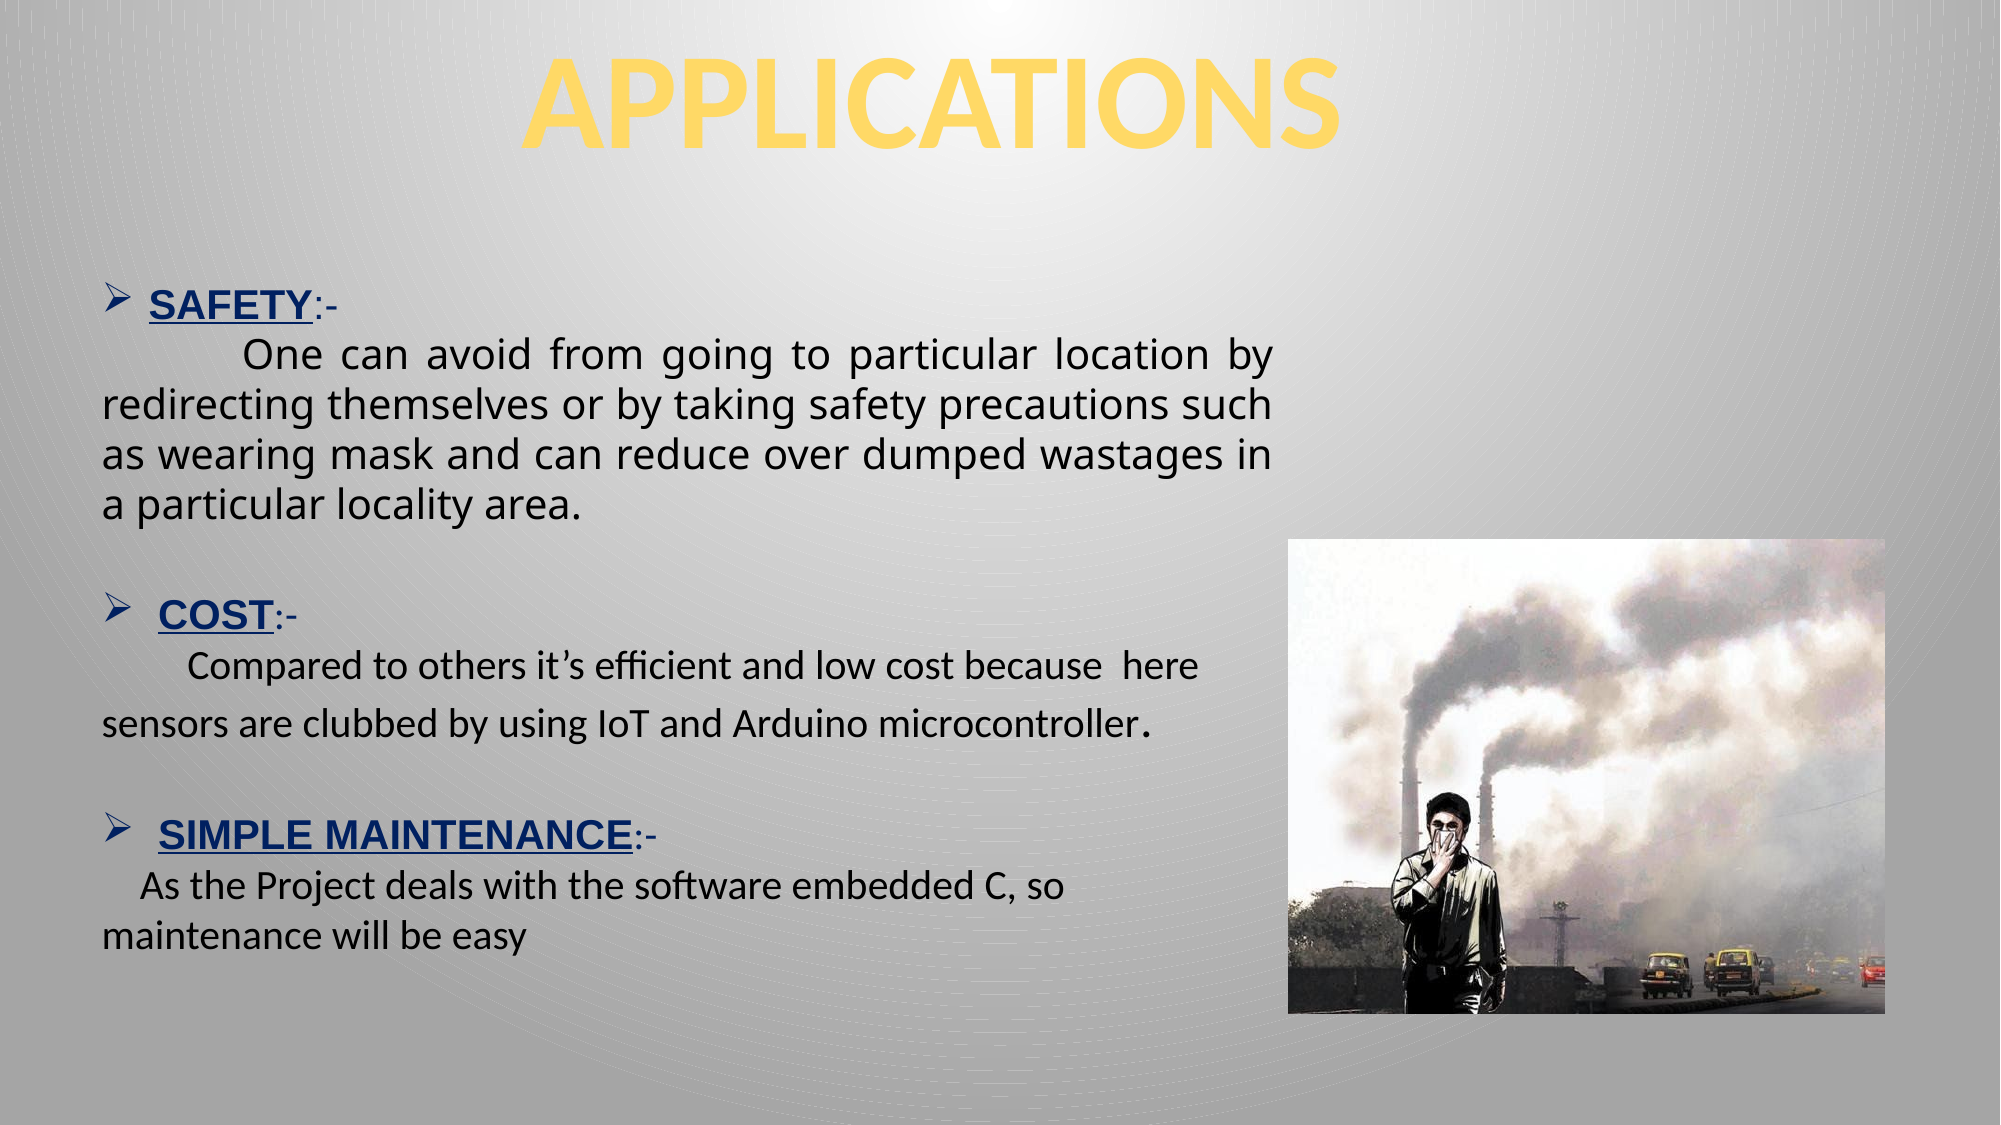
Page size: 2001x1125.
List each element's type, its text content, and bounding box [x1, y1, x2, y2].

title APPLICATIONS [351, 15, 1649, 193]
text_box SAFETY:- One can avoid from going to particular location by redirecting themselves or by taking safety precautions such as wearing mask and can reduce over dumped wastages in a particular locality area. COST:- Compared to others it’s efficient and low cost because here sensors are clubbed by using IoT and Arduino microcontroller. SIMPLE MAINTENANCE:- As the Project deals with the software embedded C, so maintenance will be easy [86, 225, 1289, 1125]
picture [1288, 539, 1885, 1014]
